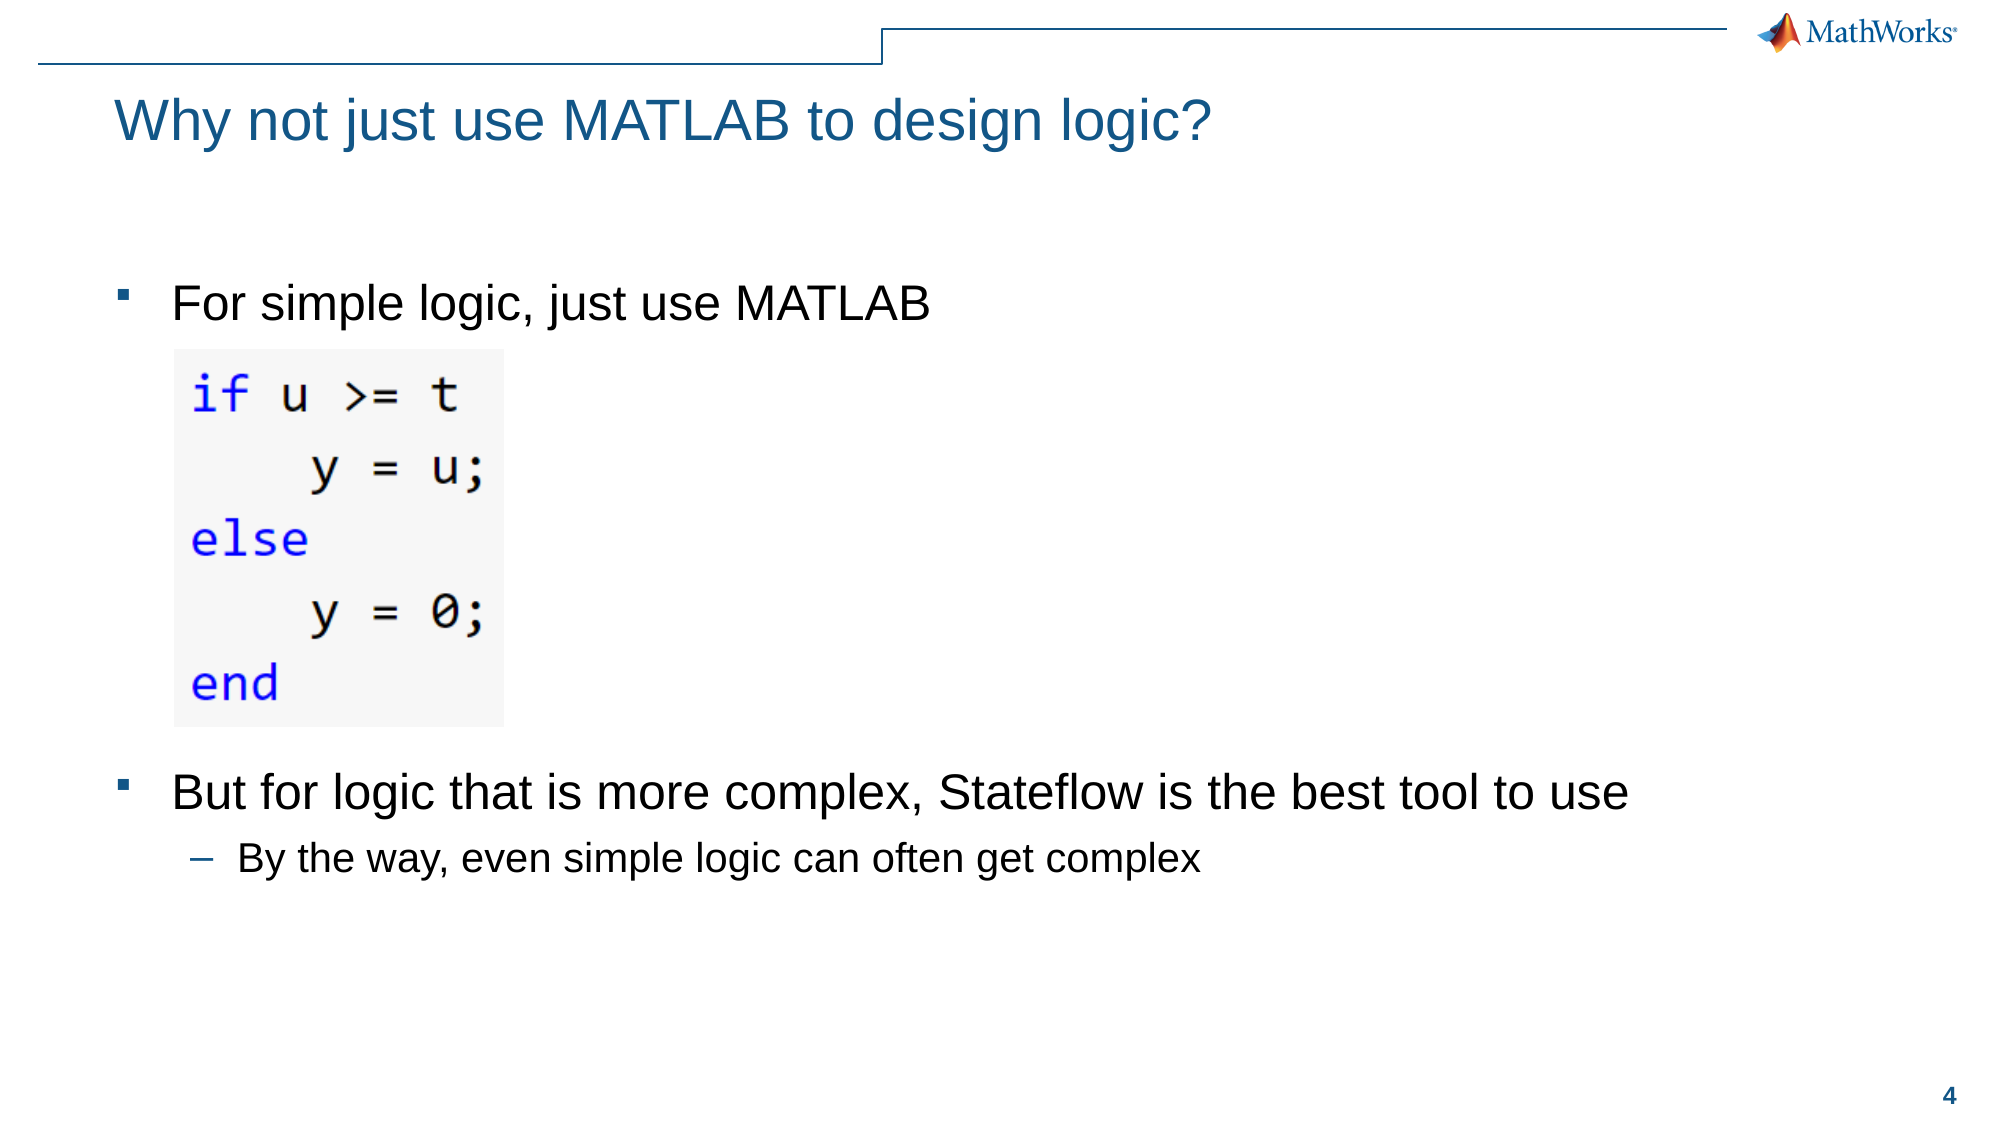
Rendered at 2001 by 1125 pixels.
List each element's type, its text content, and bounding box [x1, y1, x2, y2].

picture [1751, 3, 1970, 63]
list For simple logic, just use MATLAB But for logic that is more complex, Stateflow is the best tool to use By the way, even simple logic can often get complex [99, 262, 1867, 1025]
title Why not just use MATLAB to design logic? [99, 75, 1867, 238]
picture [174, 349, 504, 727]
